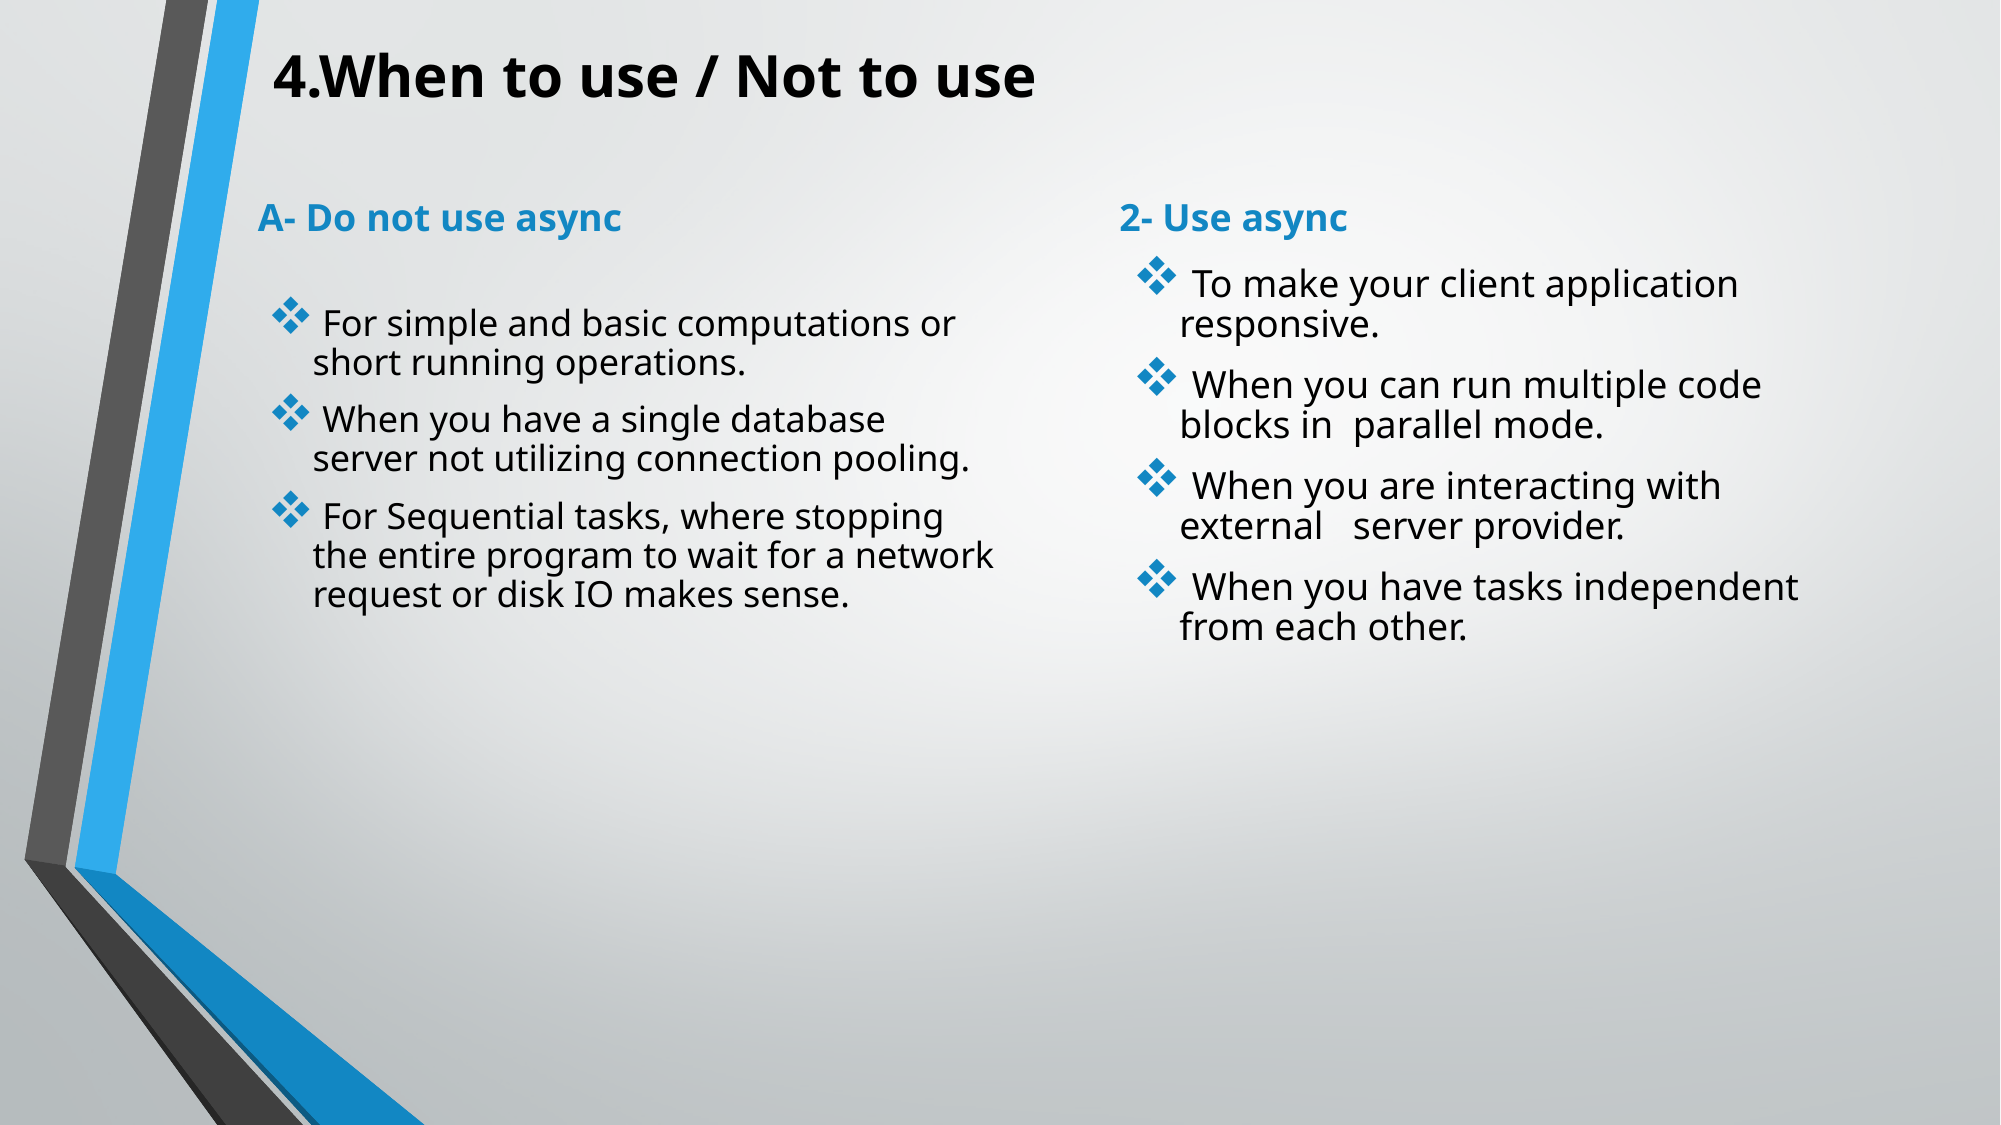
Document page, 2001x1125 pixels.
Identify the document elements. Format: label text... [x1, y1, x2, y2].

list For simple and basic computations or short running operations. When you have a single database server not utilizing connection pooling. For Sequential tasks, where stopping the entire program to wait for a network request or disk IO makes sense. [425, 265, 1012, 655]
text_box To make your client application responsive. When you can run multiple code blocks in parallel mode. When you are interacting with external server provider. When you have tasks independent from each other. [1117, 247, 1877, 667]
text_box A- Do not use async [425, 186, 1049, 247]
text_box 2- Use async [1104, 186, 1910, 247]
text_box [24, 0, 425, 1125]
text_box 4.When to use / Not to use [425, 22, 1902, 127]
